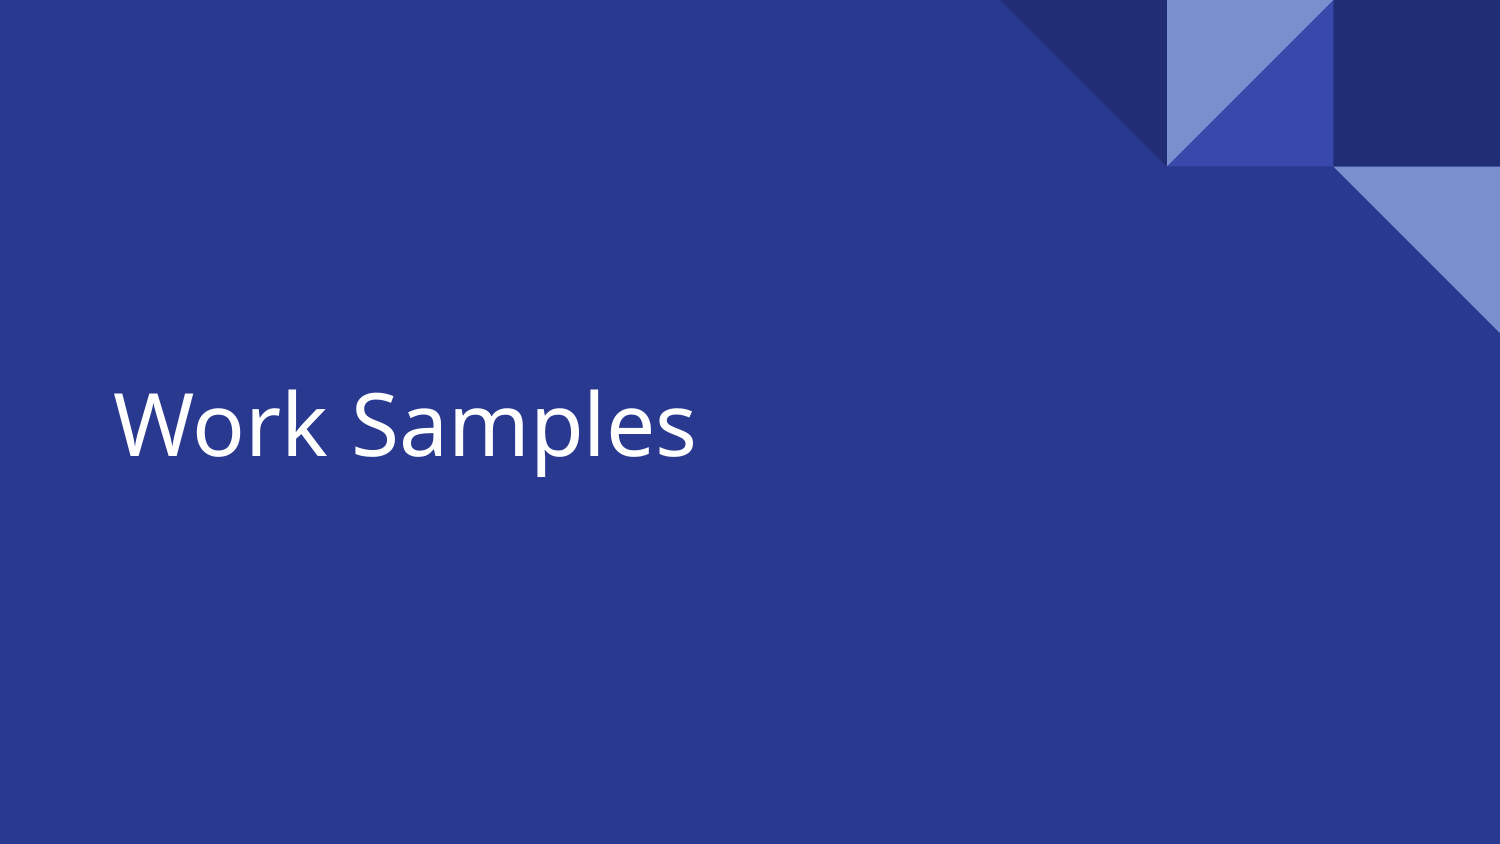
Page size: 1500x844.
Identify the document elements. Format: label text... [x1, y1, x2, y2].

title Work Samples [98, 353, 1447, 491]
